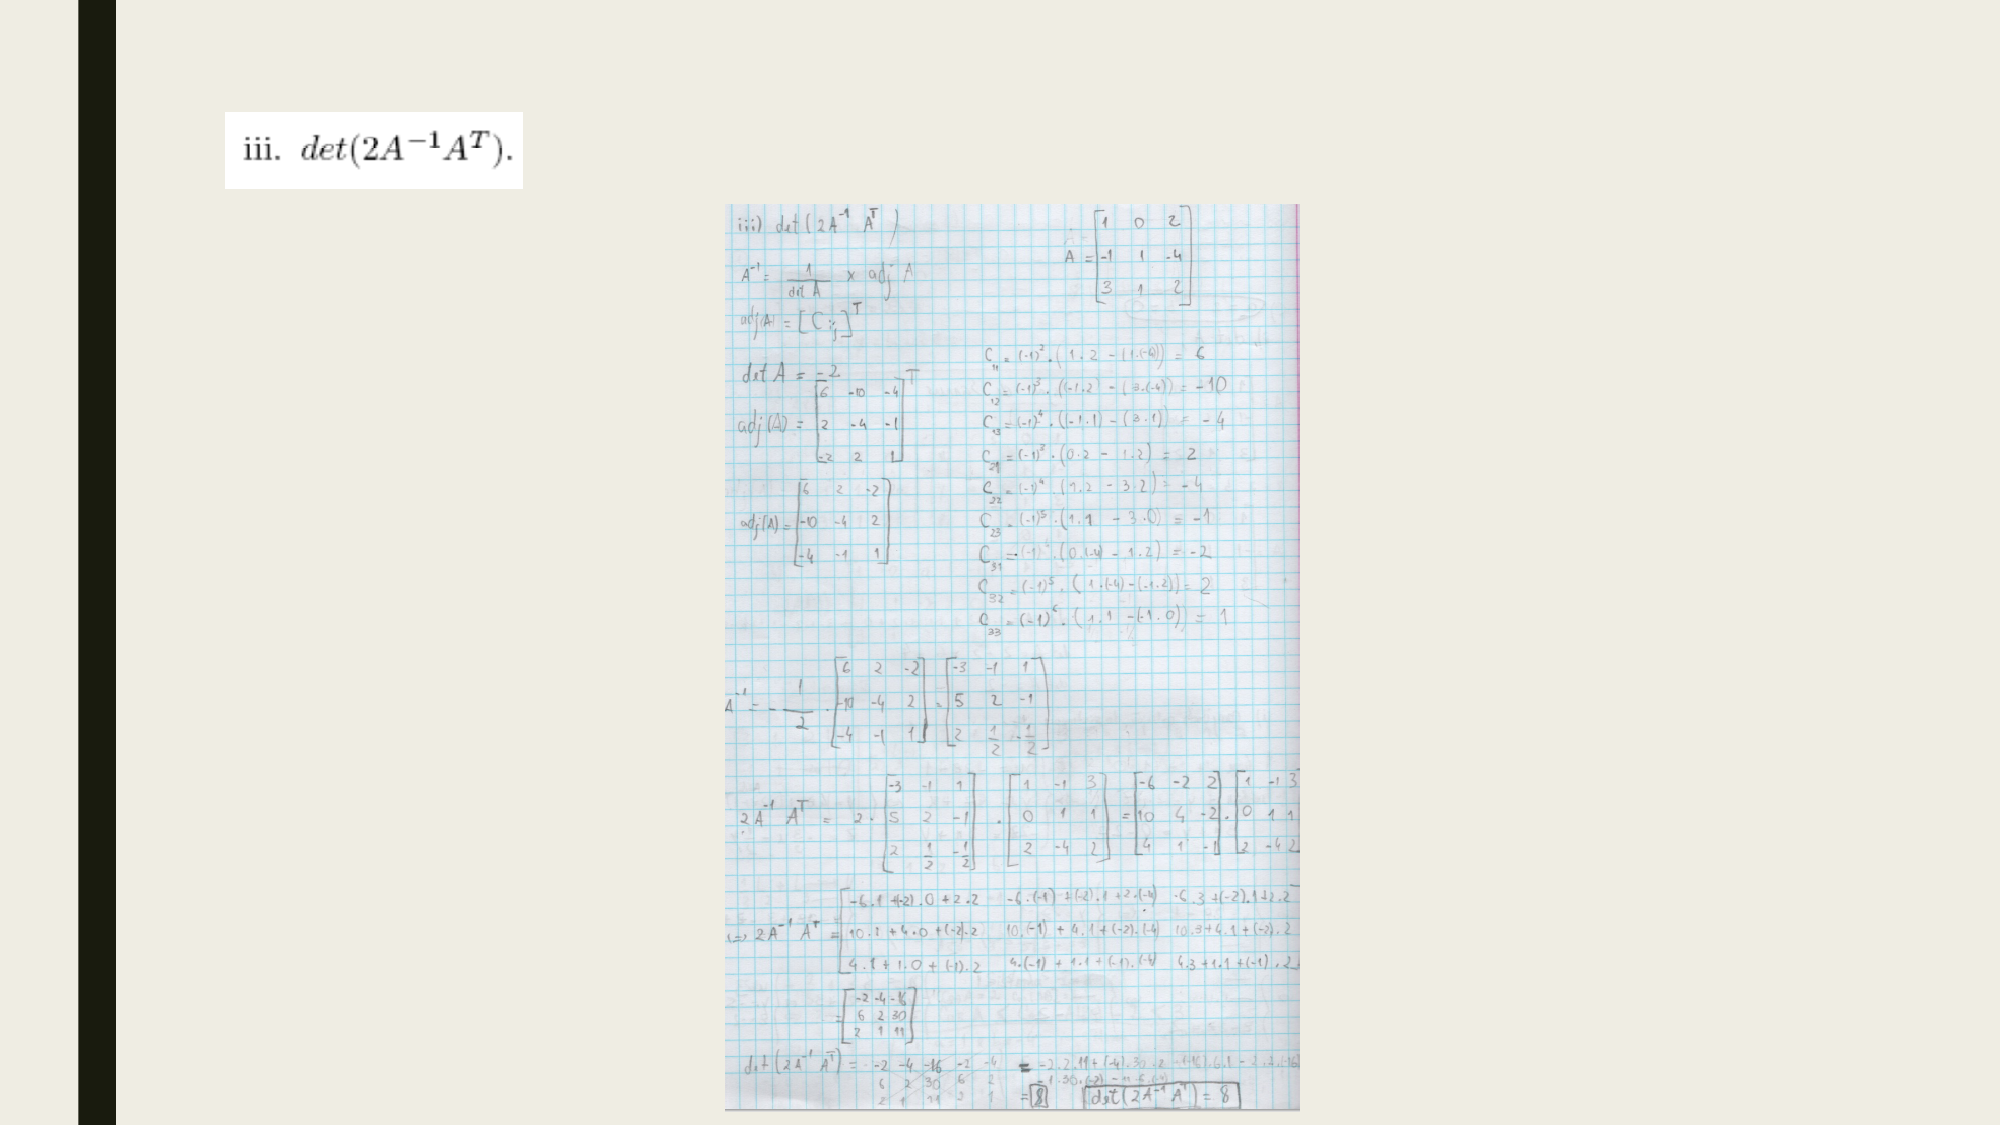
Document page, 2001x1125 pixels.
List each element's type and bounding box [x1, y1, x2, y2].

picture [725, 204, 1300, 1112]
list [224, 112, 523, 189]
